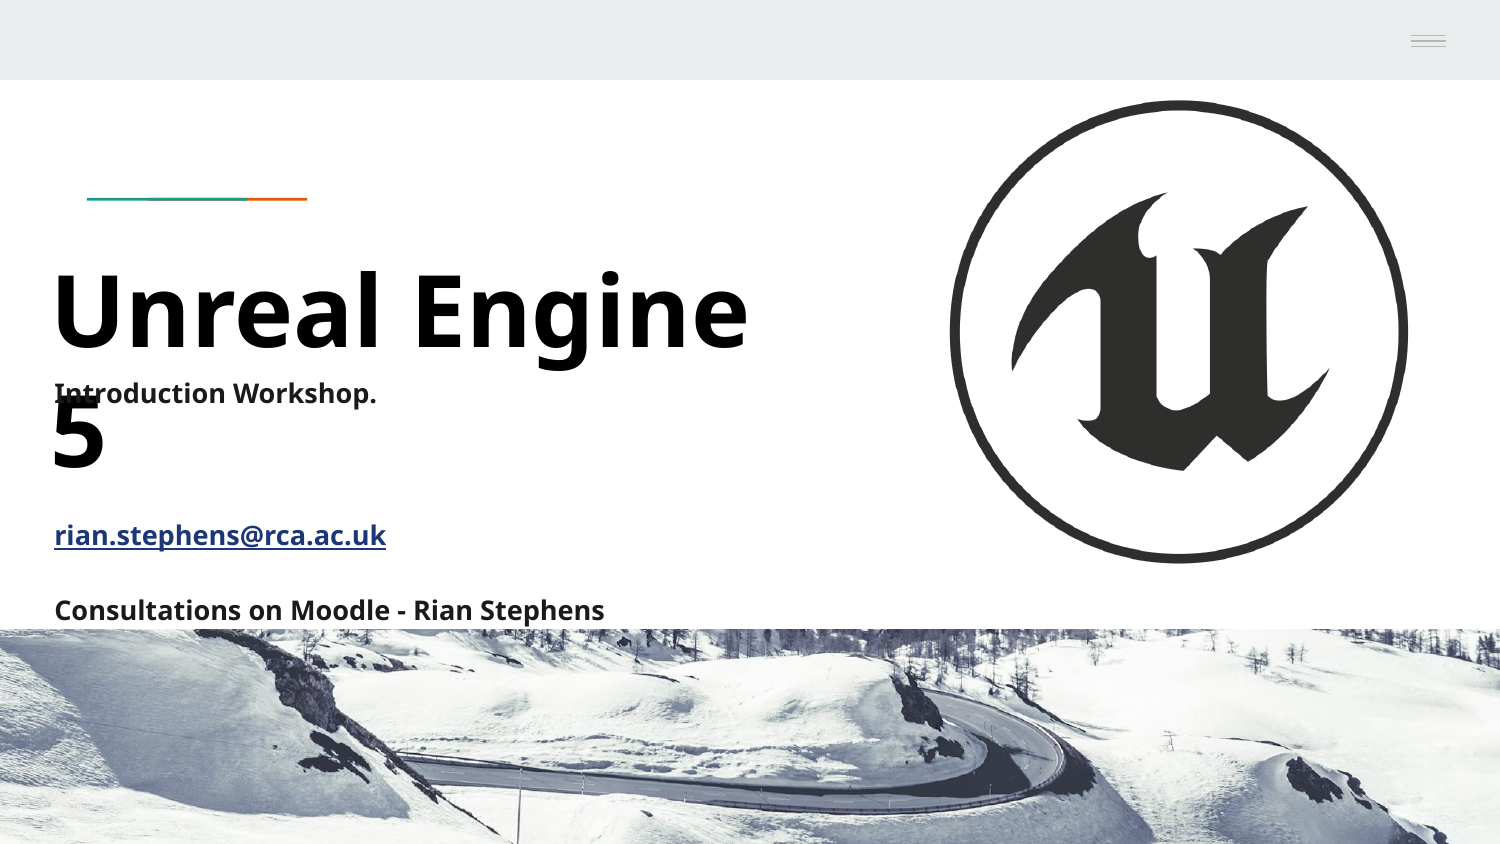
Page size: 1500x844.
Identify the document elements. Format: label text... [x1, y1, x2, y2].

picture [0, 628, 1500, 844]
title Unreal Engine 5 [34, 232, 847, 384]
picture [859, 96, 1500, 588]
subtitle Introduction Workshop. rian.stephens@rca.ac.uk Consultations on Moodle - Rian Stephens [39, 356, 842, 446]
